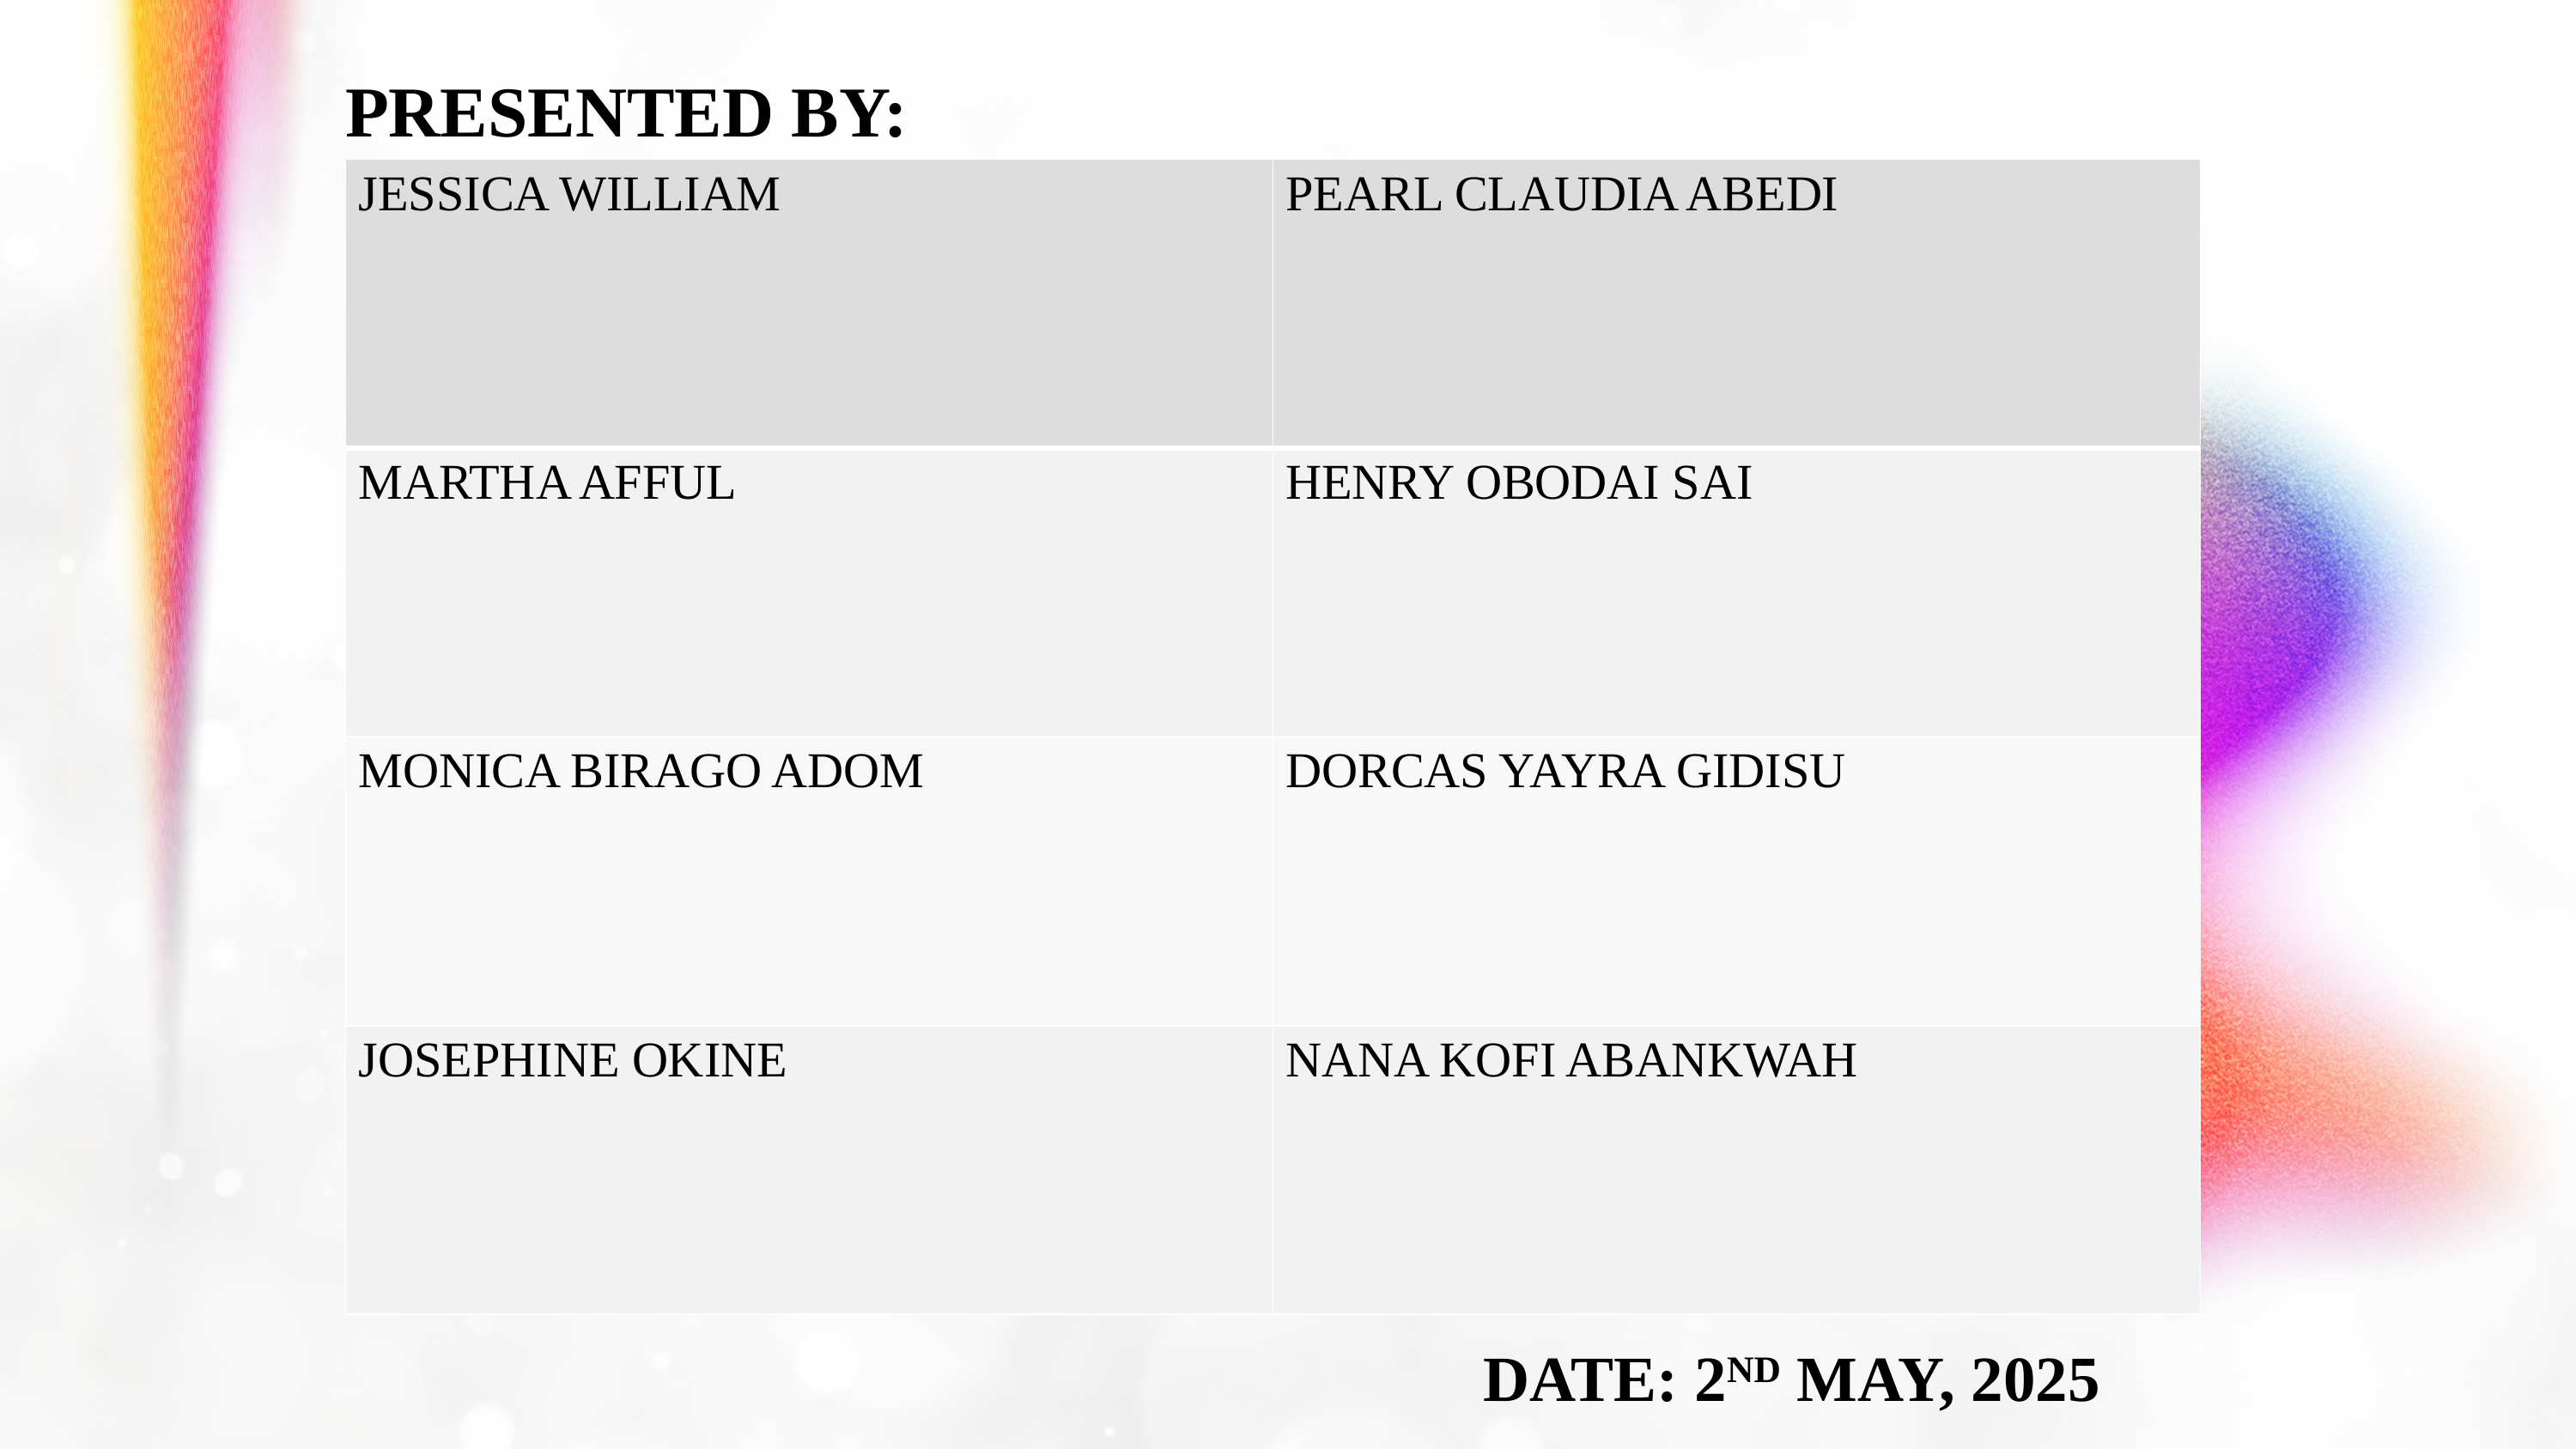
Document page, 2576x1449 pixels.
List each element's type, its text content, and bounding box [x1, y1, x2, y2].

table_cell MARTHA AFFUL [346, 451, 1273, 736]
text_box [0, 0, 314, 1222]
table_cell NANA KOFI ABANKWAH [1273, 1027, 2200, 1313]
table_cell JOSEPHINE OKINE [346, 1027, 1273, 1313]
text_box [0, 0, 2576, 1449]
text_box PRESENTED BY: [332, 58, 1042, 158]
table_cell MONICA BIRAGO ADOM [346, 737, 1273, 1025]
text_box [2168, 289, 2576, 1449]
table_cell HENRY OBODAI SAI [1273, 451, 2200, 736]
text_box DATE: 2ND MAY, 2025 [1470, 1331, 2201, 1421]
table_header PEARL CLAUDIA ABEDI [1273, 160, 2200, 446]
table_cell DORCAS YAYRA GIDISU [1273, 737, 2200, 1025]
table_header JESSICA WILLIAM [346, 160, 1273, 446]
